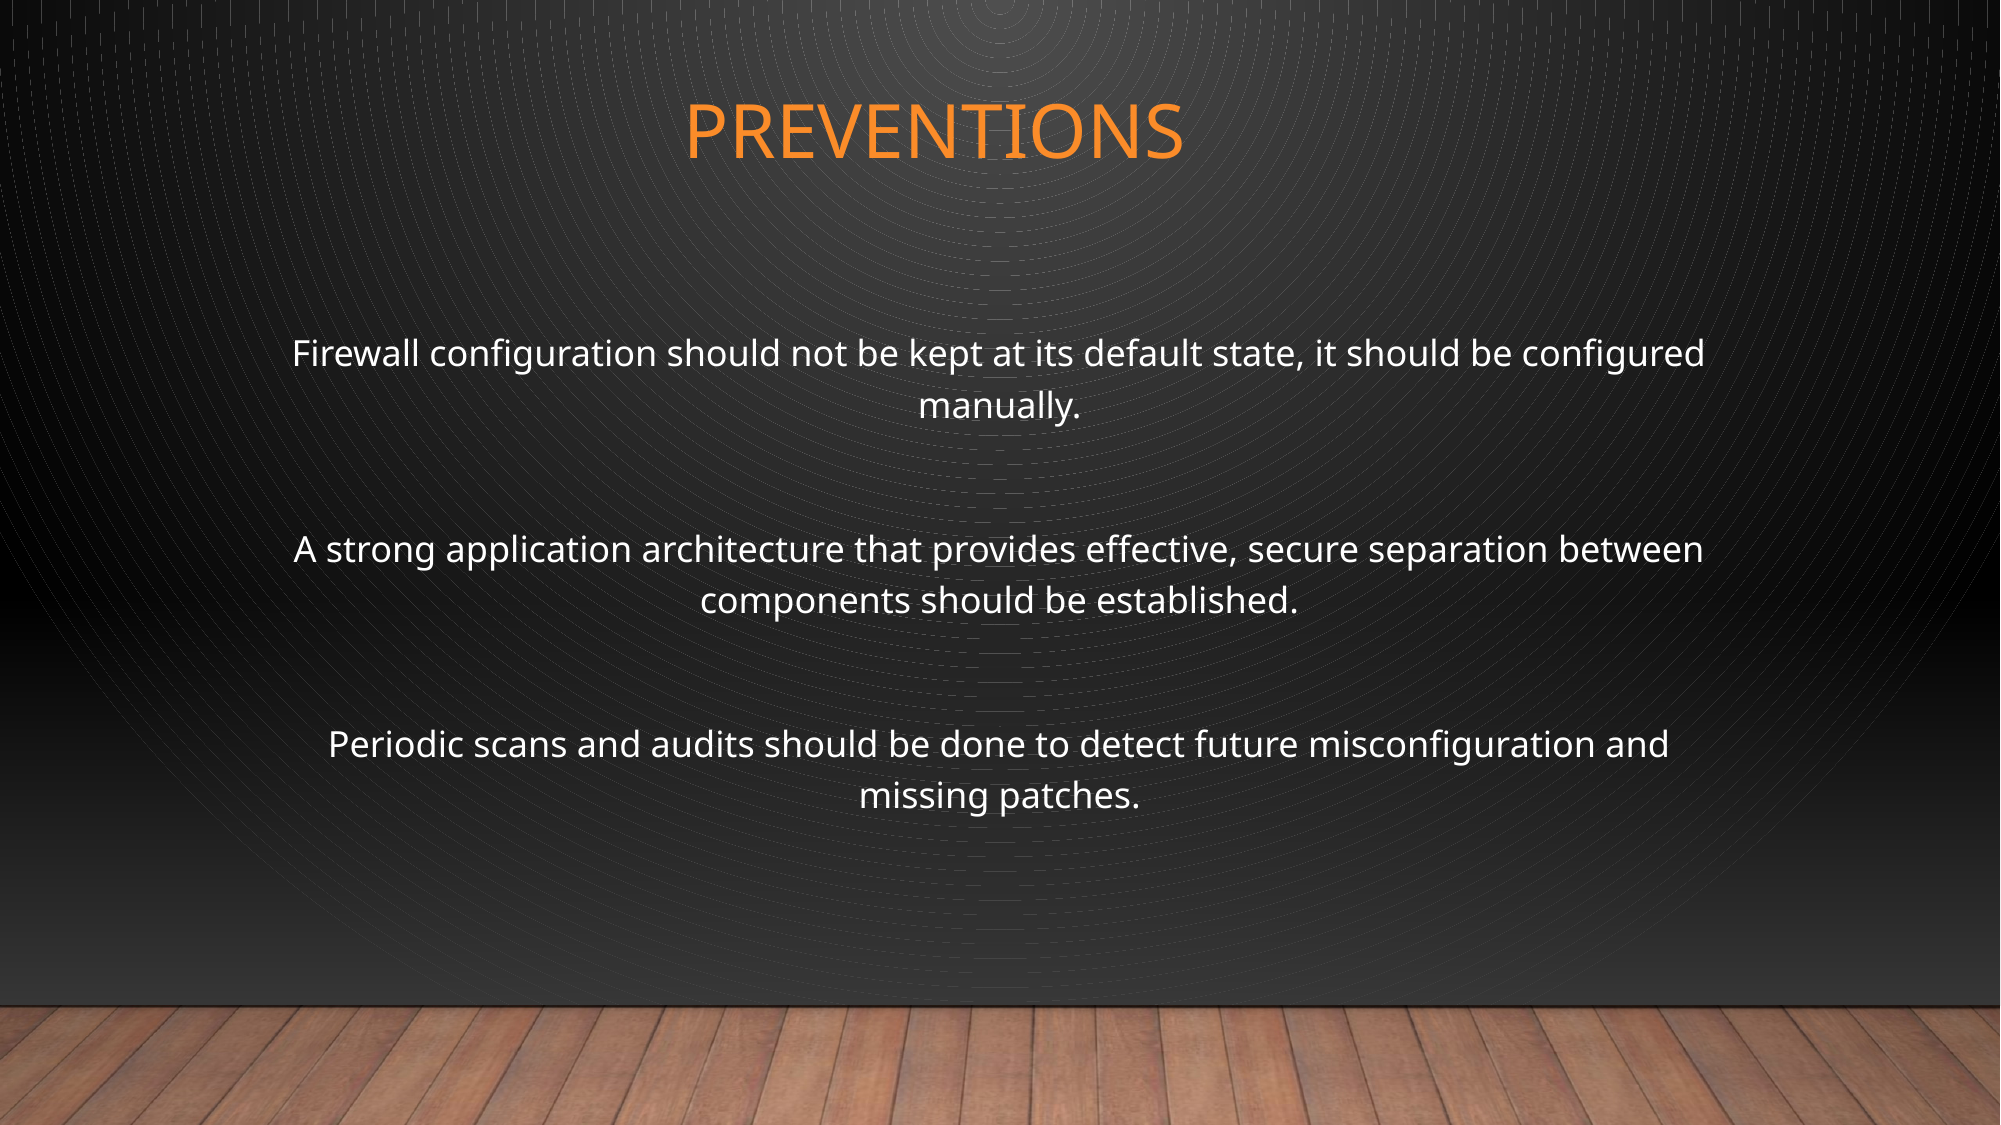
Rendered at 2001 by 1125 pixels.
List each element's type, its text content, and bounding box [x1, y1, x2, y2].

list Firewall configuration should not be kept at its default state, it should be configured manually. A strong application architecture that provides effective, secure separation between components should be established. Periodic scans and audits should be done to detect future misconfiguration and missing patches. [276, 307, 1724, 828]
title Preventions [210, 63, 1659, 183]
picture [0, 1005, 2000, 1125]
